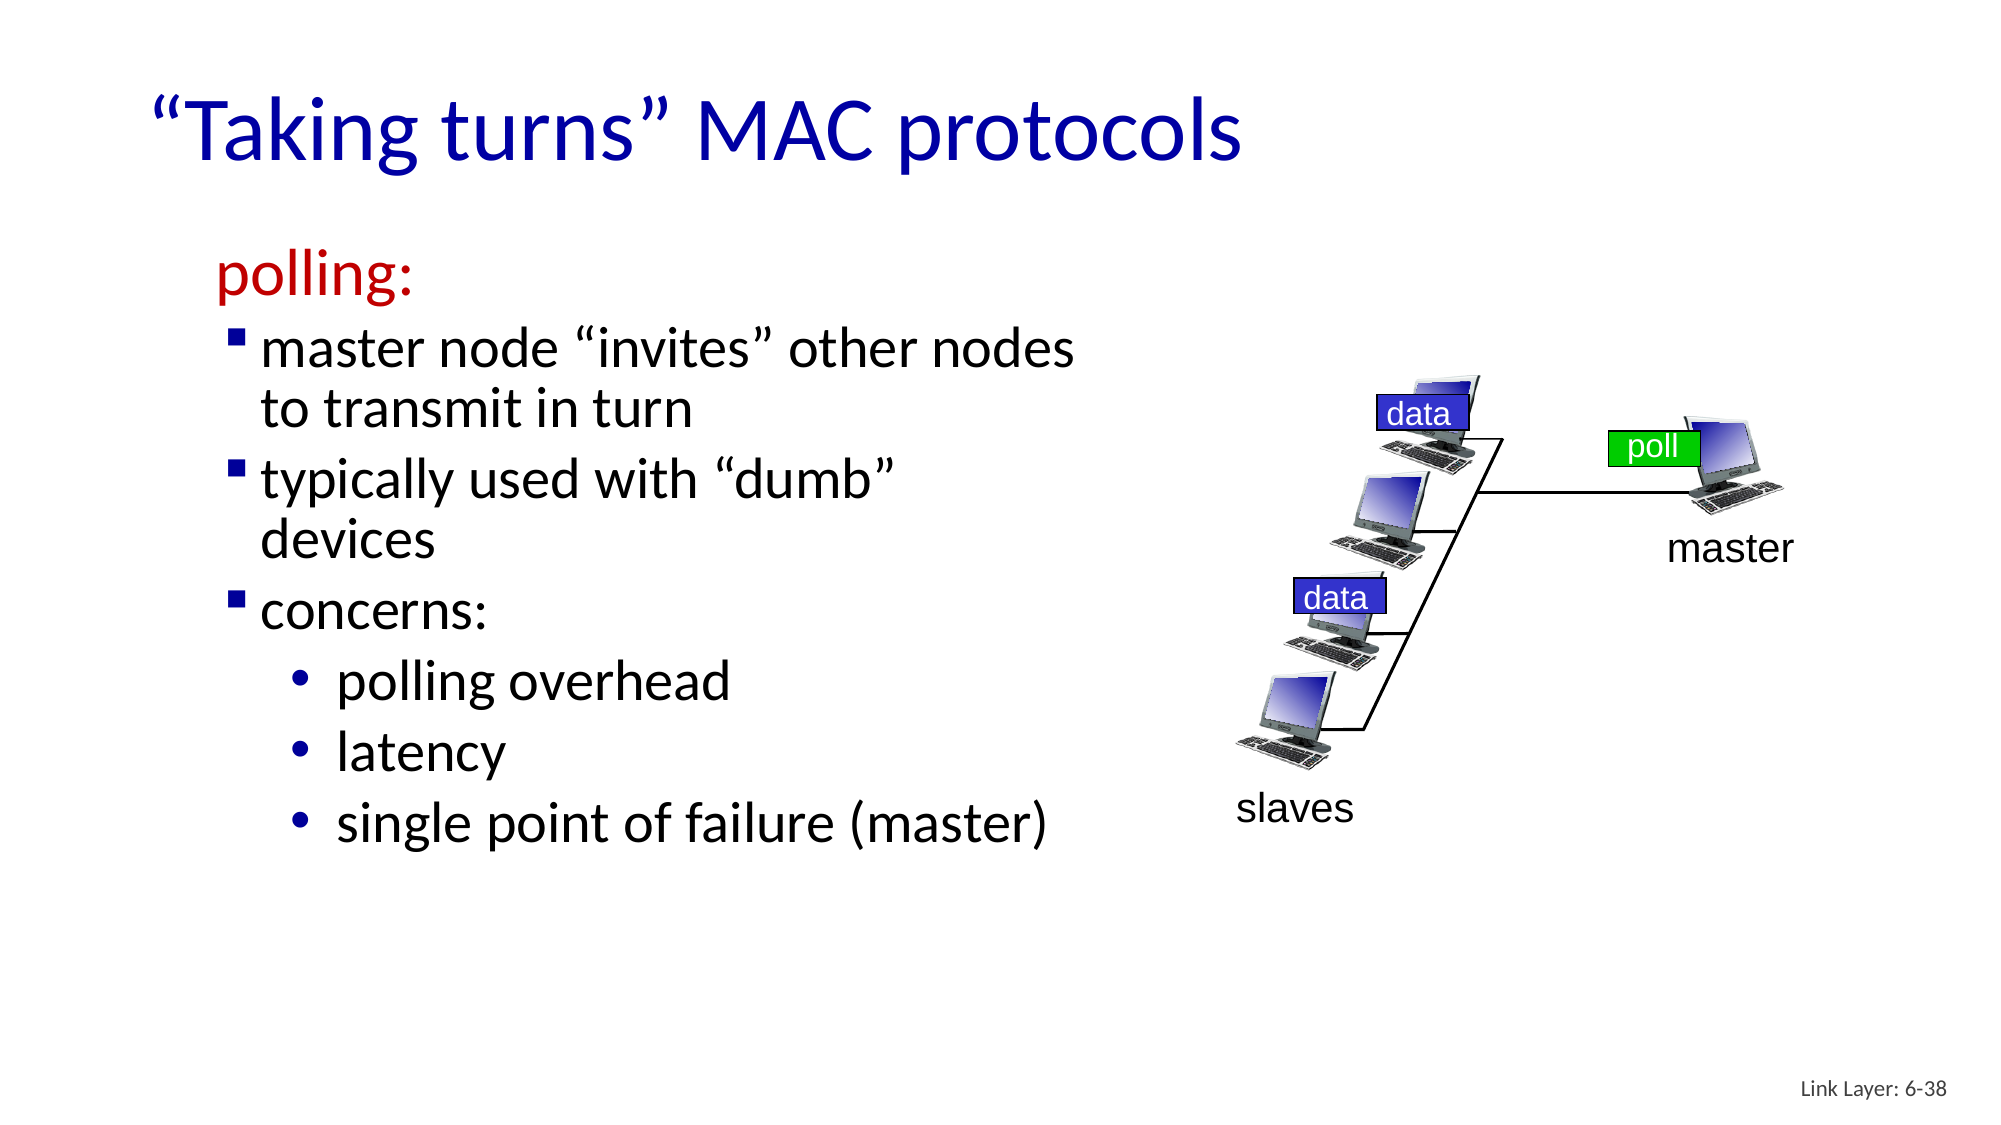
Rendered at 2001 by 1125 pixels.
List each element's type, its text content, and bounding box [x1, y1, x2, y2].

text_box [1288, 568, 1363, 624]
text_box master [1652, 513, 1810, 579]
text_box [1608, 417, 1701, 473]
text_box slaves [1221, 773, 1370, 839]
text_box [1304, 466, 1363, 568]
title “Taking turns” MAC protocols [131, 57, 1857, 205]
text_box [1210, 666, 1339, 778]
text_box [1680, 411, 1809, 523]
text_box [1363, 438, 1503, 730]
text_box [1371, 385, 1470, 438]
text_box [1258, 566, 1363, 679]
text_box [1354, 370, 1483, 483]
text_box polling: master node “invites” other nodes to transmit in turn typically used with “dumb” devices concerns: polling overhead latency single point of failure (master) [199, 233, 1100, 1064]
slide_number Link Layer: 6-38 [1512, 1056, 1963, 1117]
